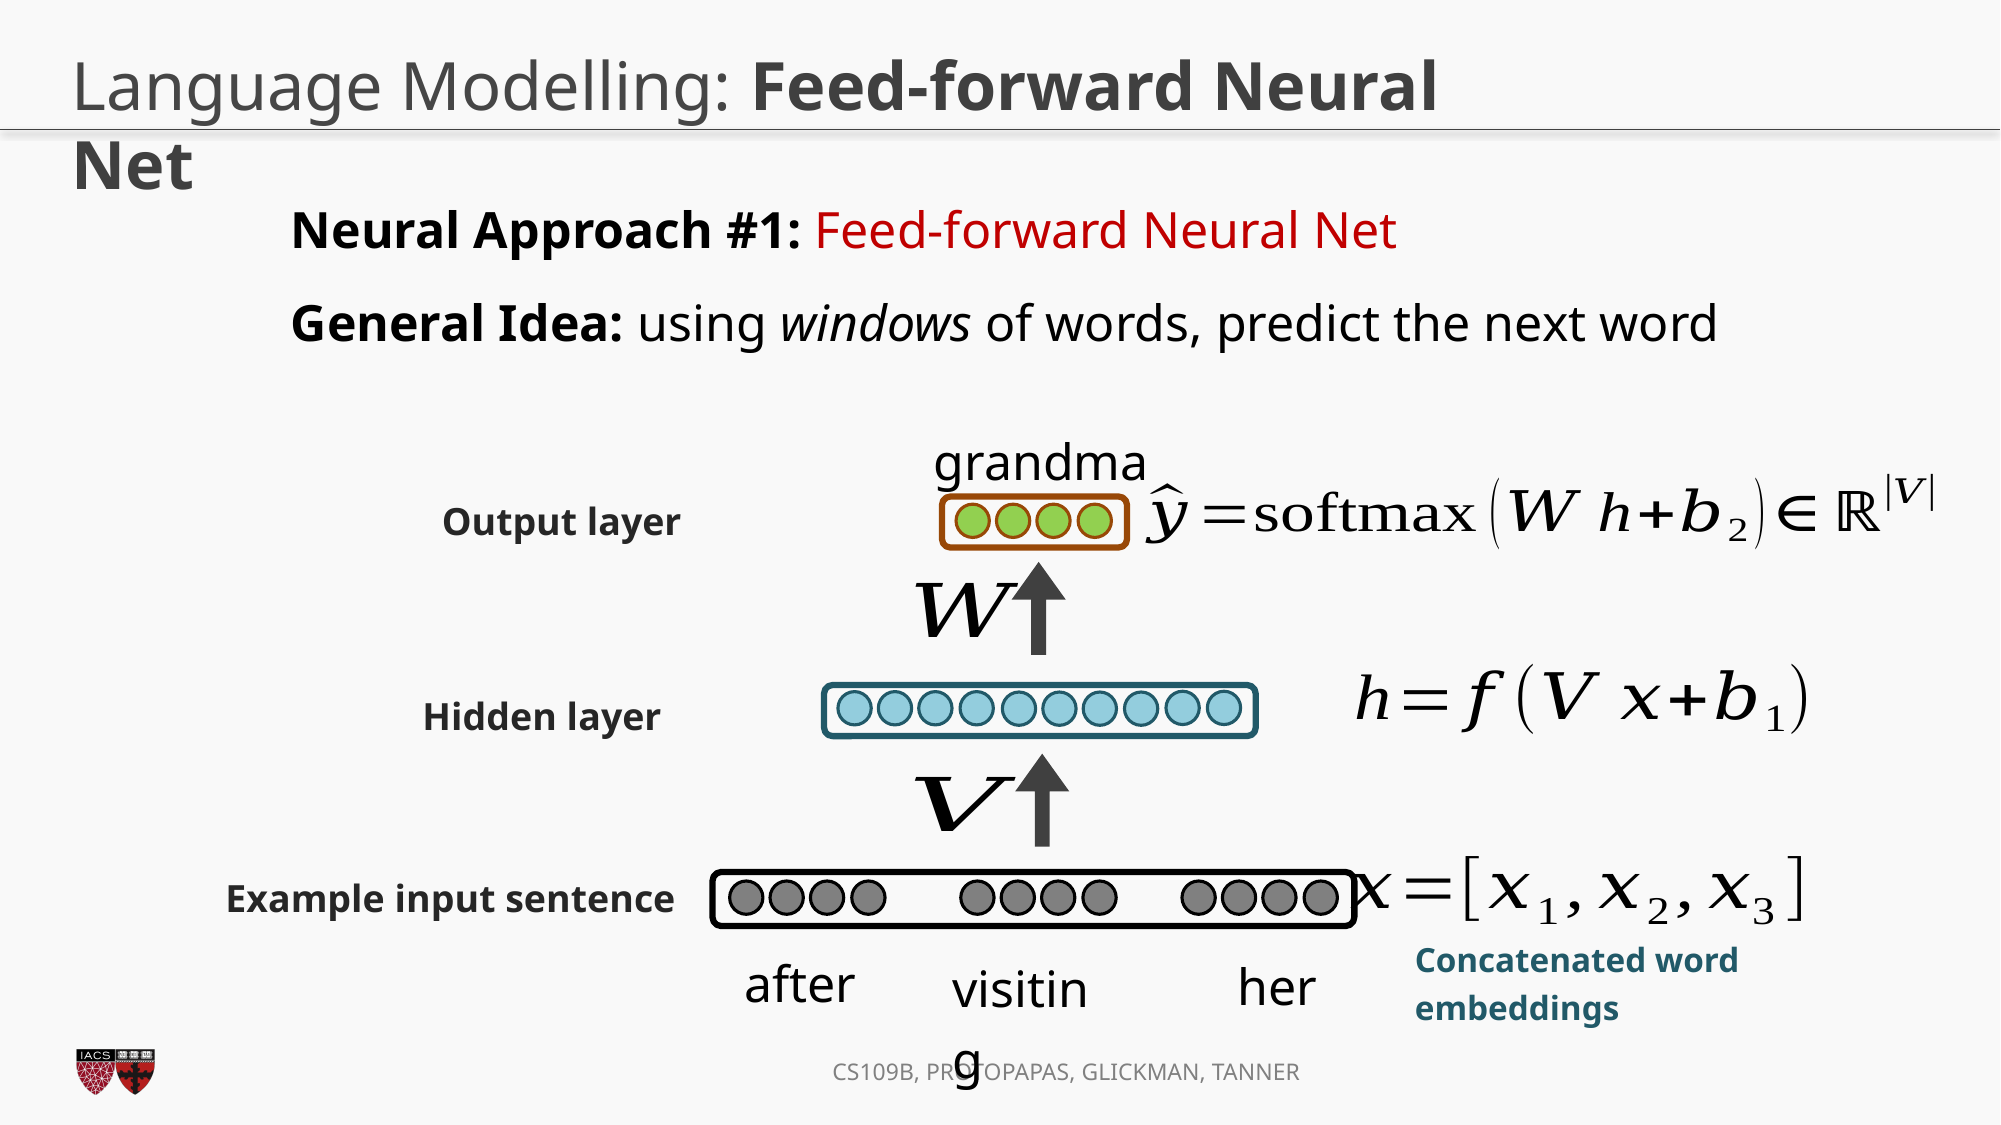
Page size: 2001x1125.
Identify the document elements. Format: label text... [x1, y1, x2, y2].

text_box [876, 689, 914, 727]
text_box [1163, 689, 1202, 727]
text_box [1302, 878, 1340, 917]
text_box [1000, 689, 1038, 728]
text_box [821, 682, 1258, 739]
text_box [710, 869, 1357, 929]
text_box Concatenated word embeddings [1399, 923, 1943, 1002]
text_box [1220, 878, 1258, 917]
text_box [1080, 878, 1119, 917]
text_box [1205, 689, 1243, 727]
text_box Hidden layer [190, 676, 677, 754]
text_box [999, 878, 1037, 917]
text_box [1122, 689, 1160, 728]
text_box [957, 689, 996, 727]
text_box [1081, 689, 1119, 728]
text_box Neural Approach #1: Feed-forward Neural Net General Idea: using windows of words, predict the next word [275, 179, 1973, 391]
text_box [767, 878, 806, 917]
text_box Output layer [210, 481, 697, 559]
title Language Modelling: Feed-forward Neural Net [56, 36, 1524, 227]
text_box [916, 689, 955, 727]
text_box [1179, 878, 1218, 917]
text_box [808, 878, 846, 917]
text_box [727, 878, 766, 917]
text_box [1013, 751, 1072, 849]
text_box [939, 494, 1130, 550]
text_box Example input sentence [204, 858, 692, 937]
text_box after [729, 933, 892, 1016]
text_box visiting [937, 937, 1130, 1021]
text_box [835, 689, 874, 727]
text_box [1039, 878, 1077, 917]
text_box [849, 878, 888, 917]
text_box grandma [918, 411, 1178, 494]
text_box [1040, 689, 1079, 728]
text_box [1009, 559, 1068, 658]
text_box [958, 878, 997, 917]
text_box her [1222, 935, 1415, 1019]
text_box [1260, 878, 1299, 917]
picture [75, 1049, 155, 1095]
